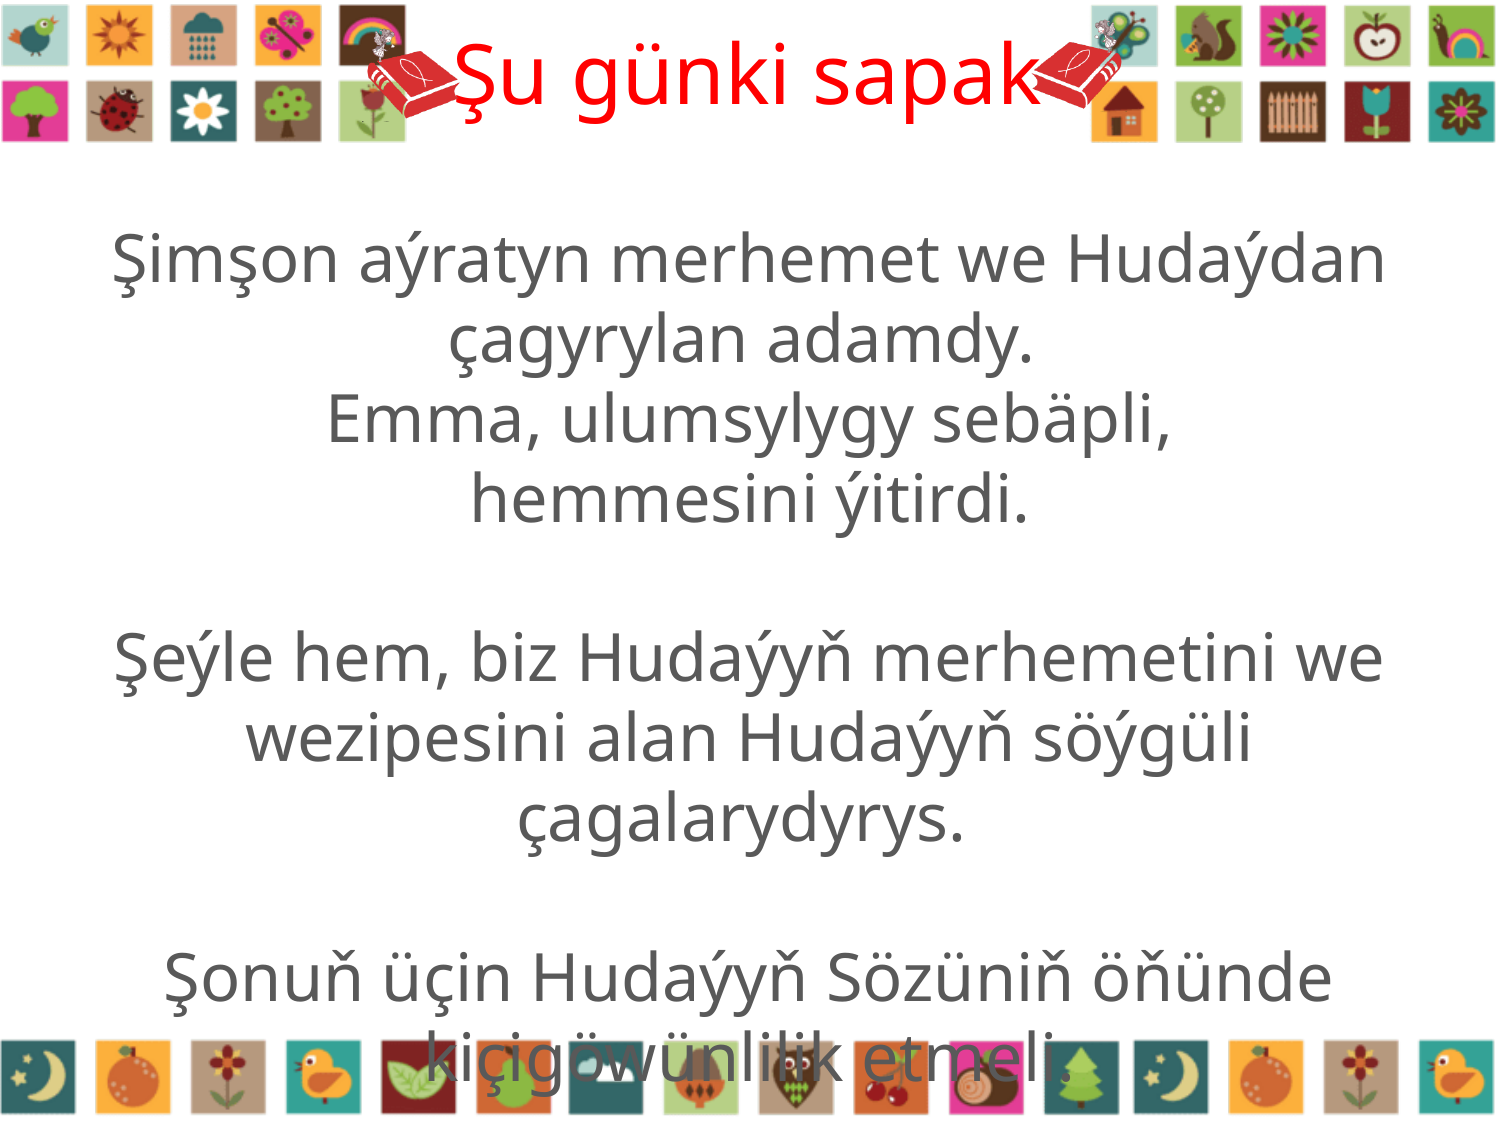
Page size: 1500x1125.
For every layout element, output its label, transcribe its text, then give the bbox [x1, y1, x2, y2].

text_box Şu günki sapak [489, 13, 1078, 129]
text_box Şimşon aýratyn merhemet we Hudaýdan çagyrylan adamdy. Emma, ulumsylygy sebäpli, hemmesini ýitirdi. Şeýle hem, biz Hudaýyň merhemetini we wezipesini alan Hudaýyň söýgüli çagalarydyrys. Şonuň üçin Hudaýyň Sözüniň öňünde kiçigöwünlilik etmeli. [76, 208, 1424, 1027]
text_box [0, 1028, 1500, 1118]
picture [999, 3, 1500, 150]
picture [0, 3, 492, 150]
